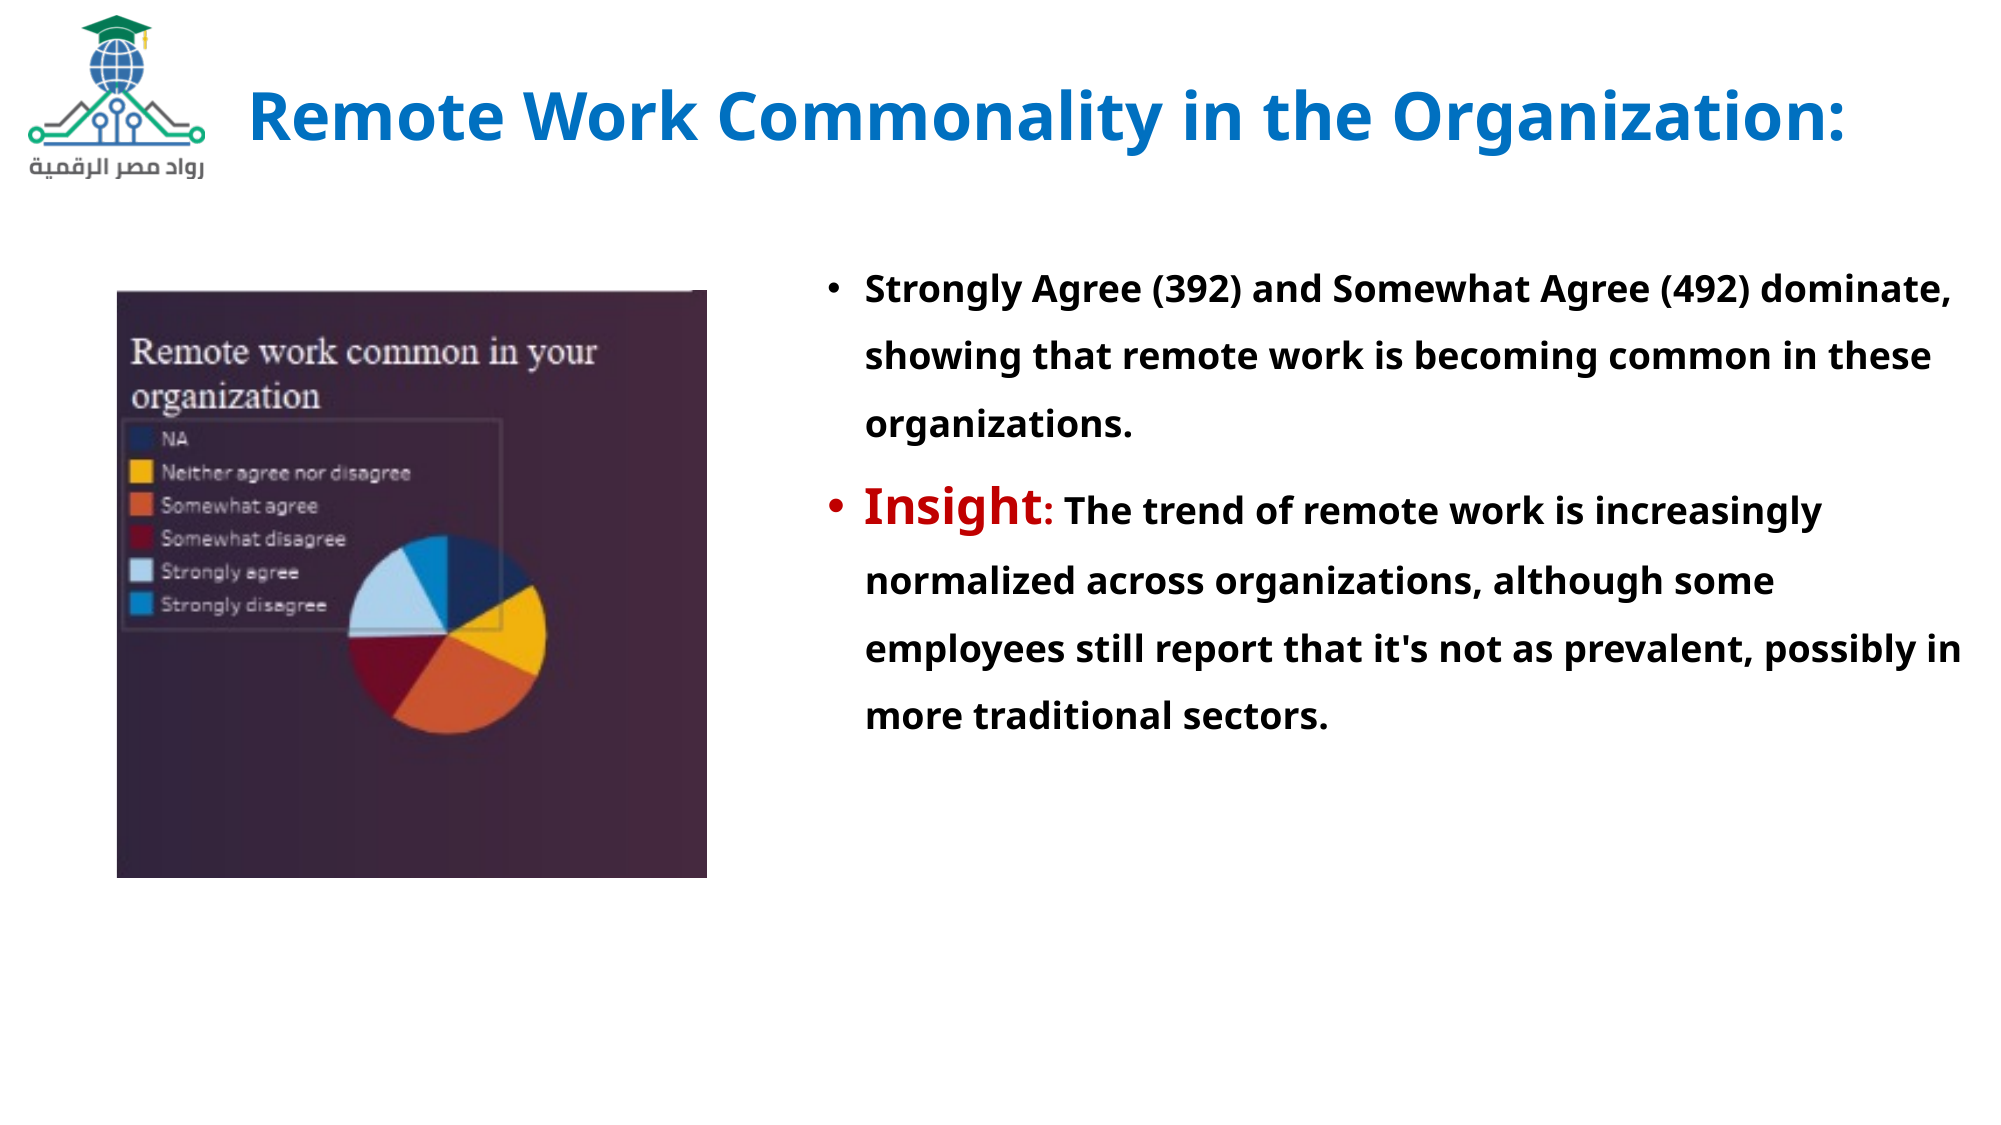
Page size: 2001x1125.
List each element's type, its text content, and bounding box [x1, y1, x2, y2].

text_box Remote Work Commonality in the Organization: [232, 66, 1989, 161]
picture [28, 15, 206, 180]
text_box Strongly Agree (392) and Somewhat Agree (492) dominate, showing that remote work is becoming common in these organizations. Insight: The trend of remote work is increasingly normalized across organizations, although some employees still report that it's not as prevalent, possibly in more traditional sectors. [793, 234, 2000, 1022]
picture [116, 289, 708, 879]
